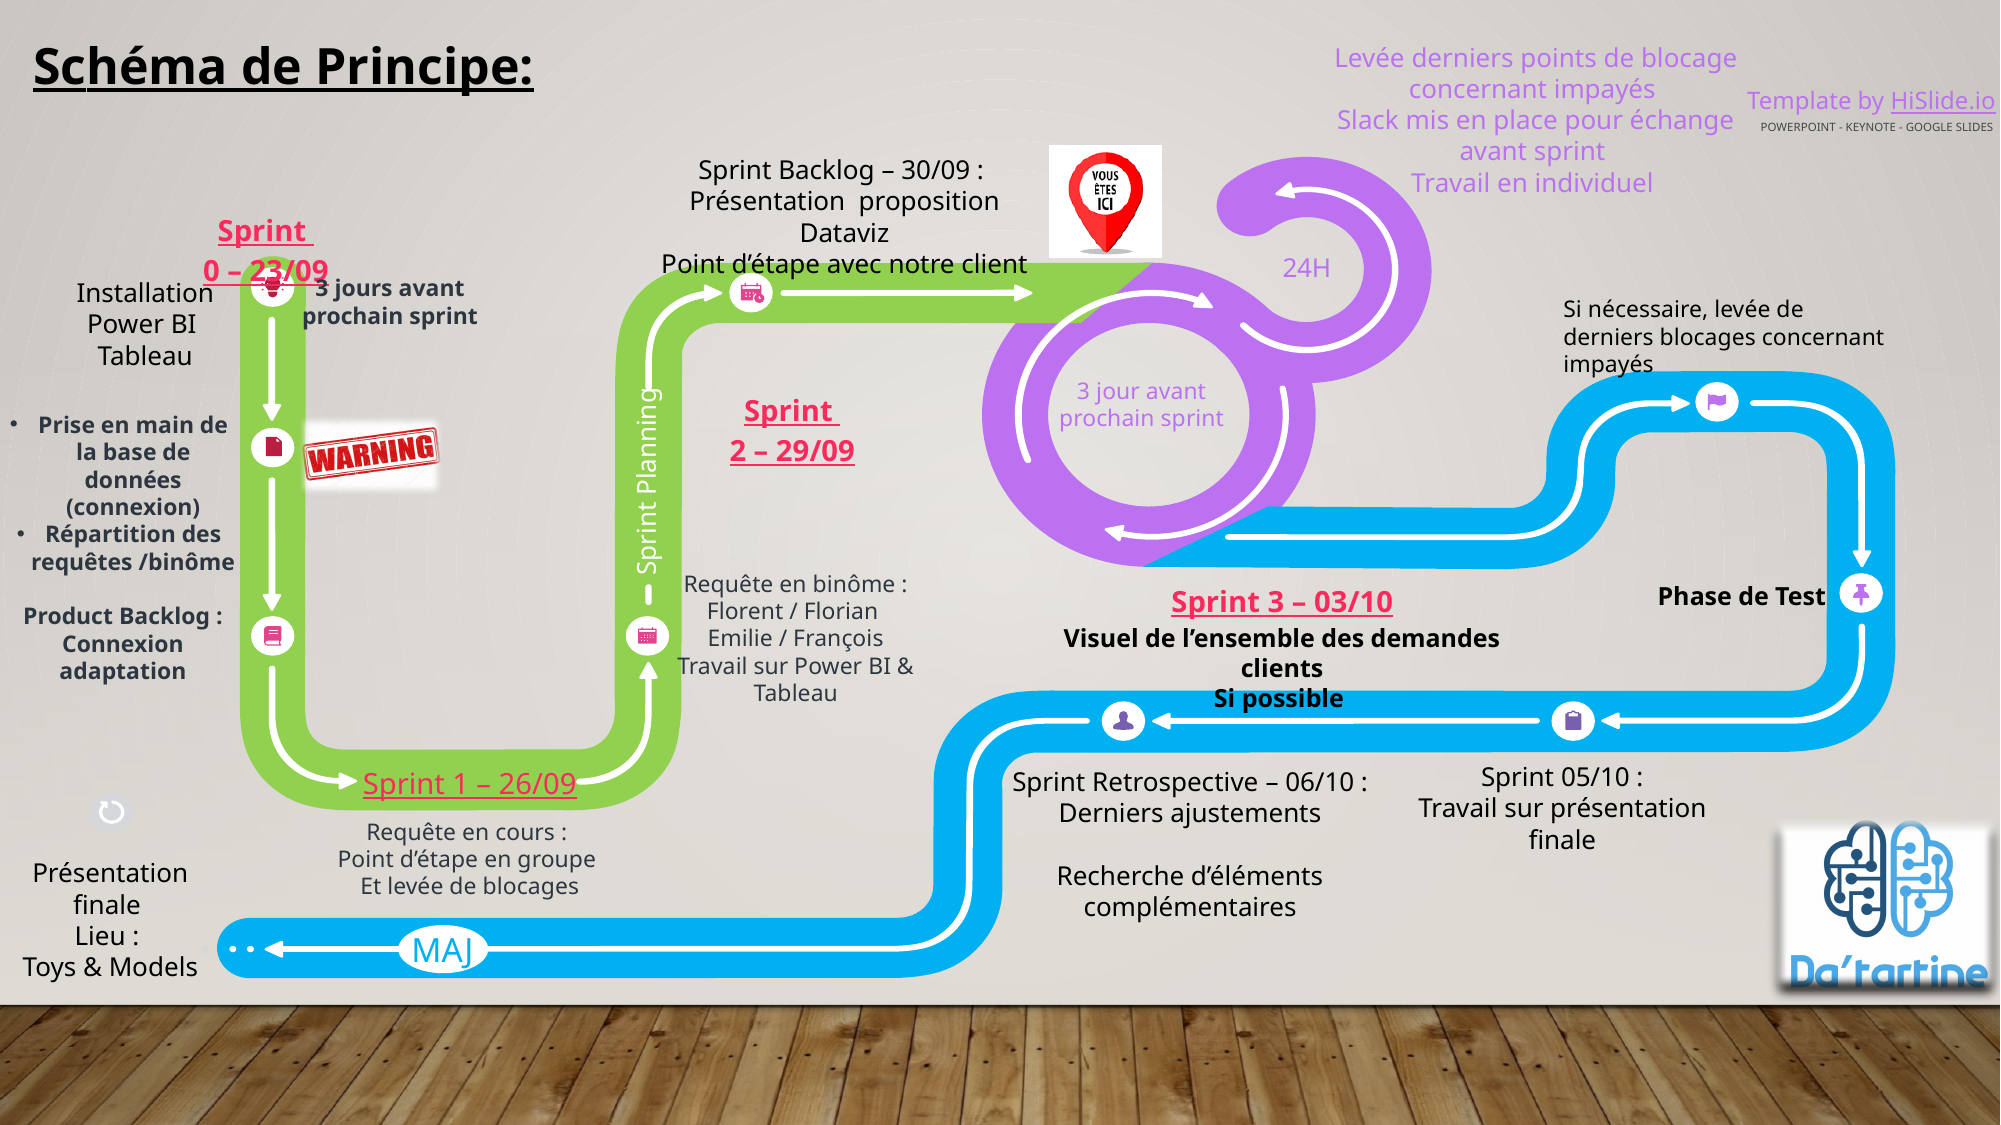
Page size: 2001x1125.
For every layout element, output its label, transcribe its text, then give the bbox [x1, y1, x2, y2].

picture [1770, 815, 2000, 993]
picture [0, 1005, 2000, 1125]
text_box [0, 29, 2000, 979]
picture [298, 414, 444, 498]
text_box Présentation finale Lieu : Toys & Models [12, 979, 209, 986]
picture [1049, 145, 1162, 258]
